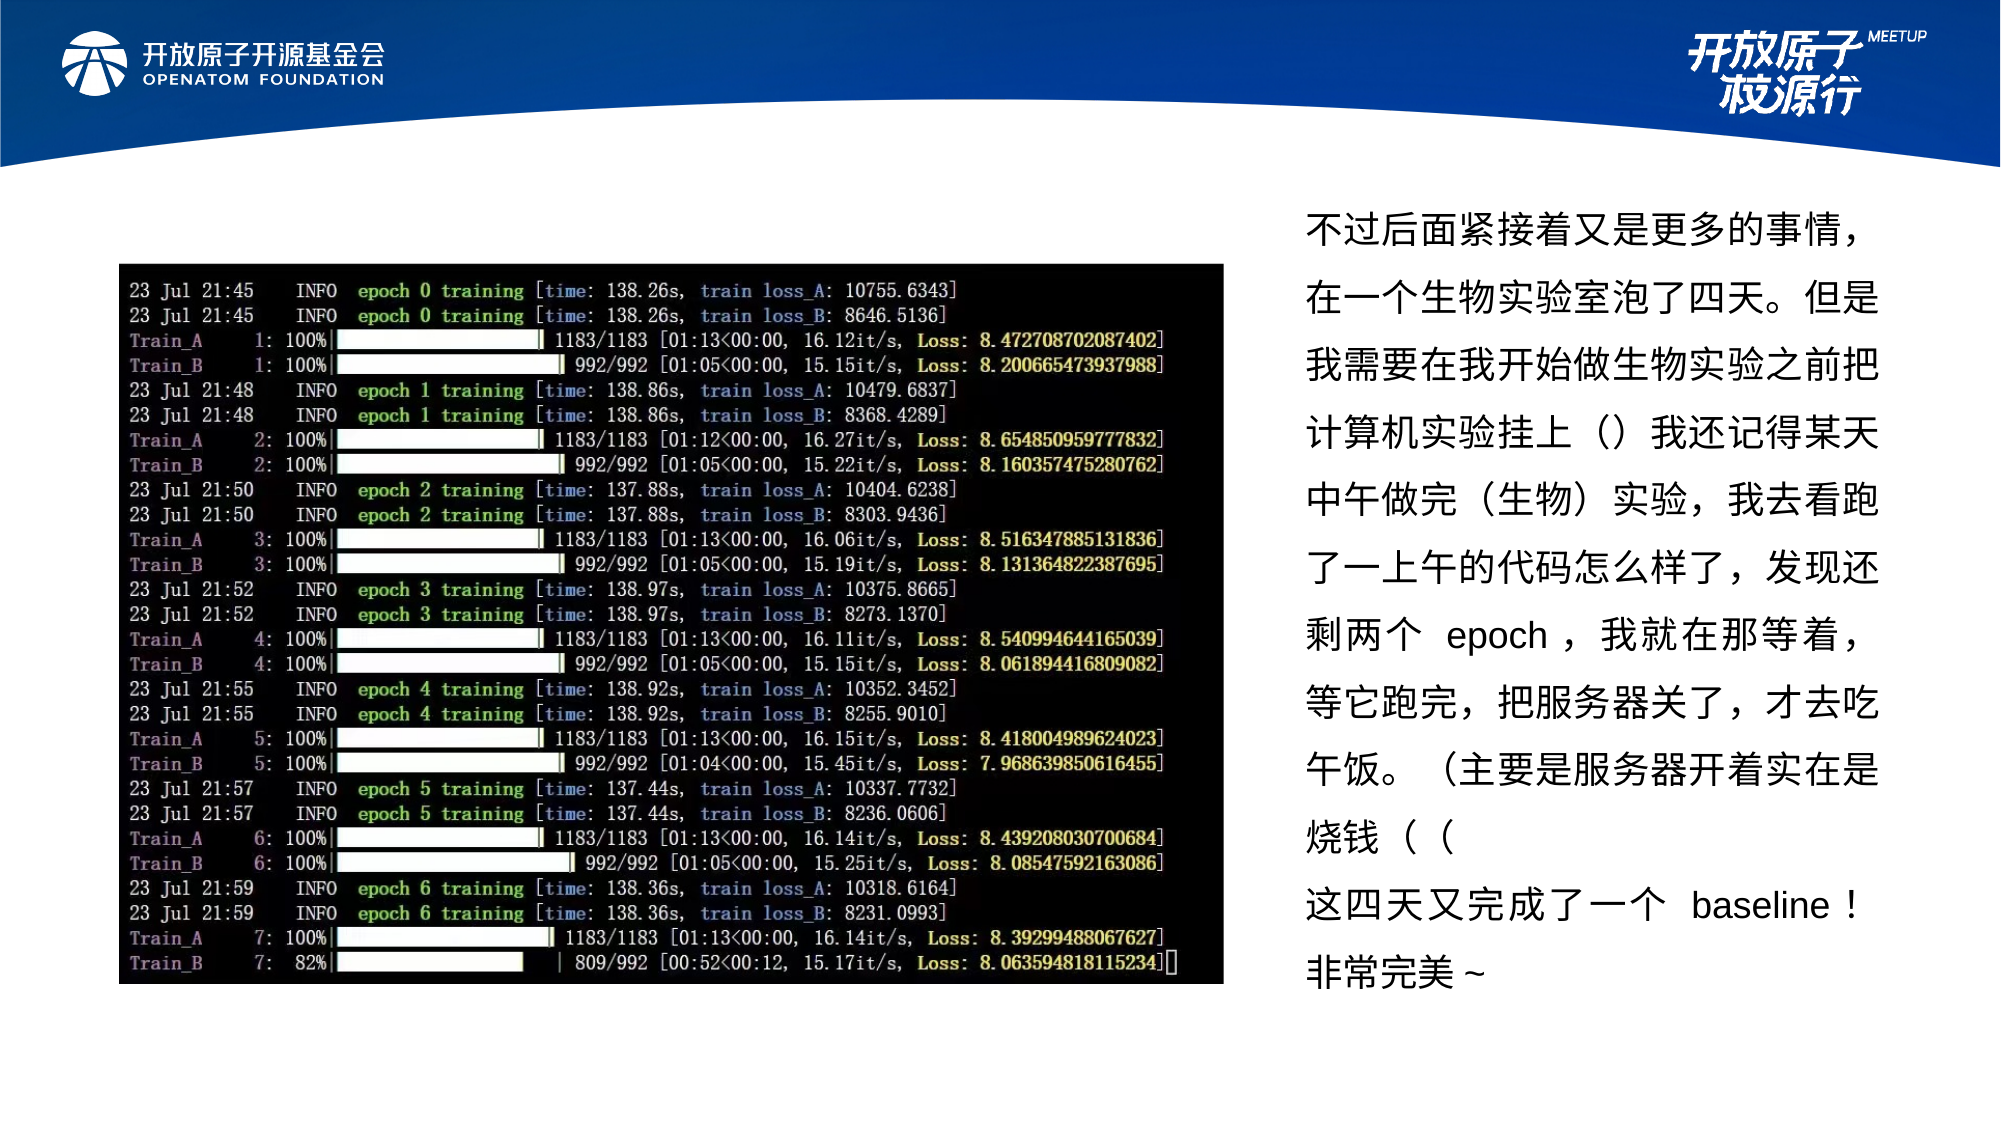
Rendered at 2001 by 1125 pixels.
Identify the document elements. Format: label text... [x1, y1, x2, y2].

text_box 不过后面紧接着又是更多的事情，在一个生物实验室泡了四天。但是我需要在我开始做生物实验之前把计算机实验挂上（）我还记得某天中午做完（生物）实验，我去看跑了一上午的代码怎么样了，发现还剩两个 epoch，我就在那等着，等它跑完，把服务器关了，才去吃午饭。（主要是服务器开着实在是烧钱（（ 这四天又完成了一个 baseline！非常完美~ [1290, 176, 1895, 1001]
picture [118, 262, 1225, 985]
picture [0, 0, 2001, 174]
